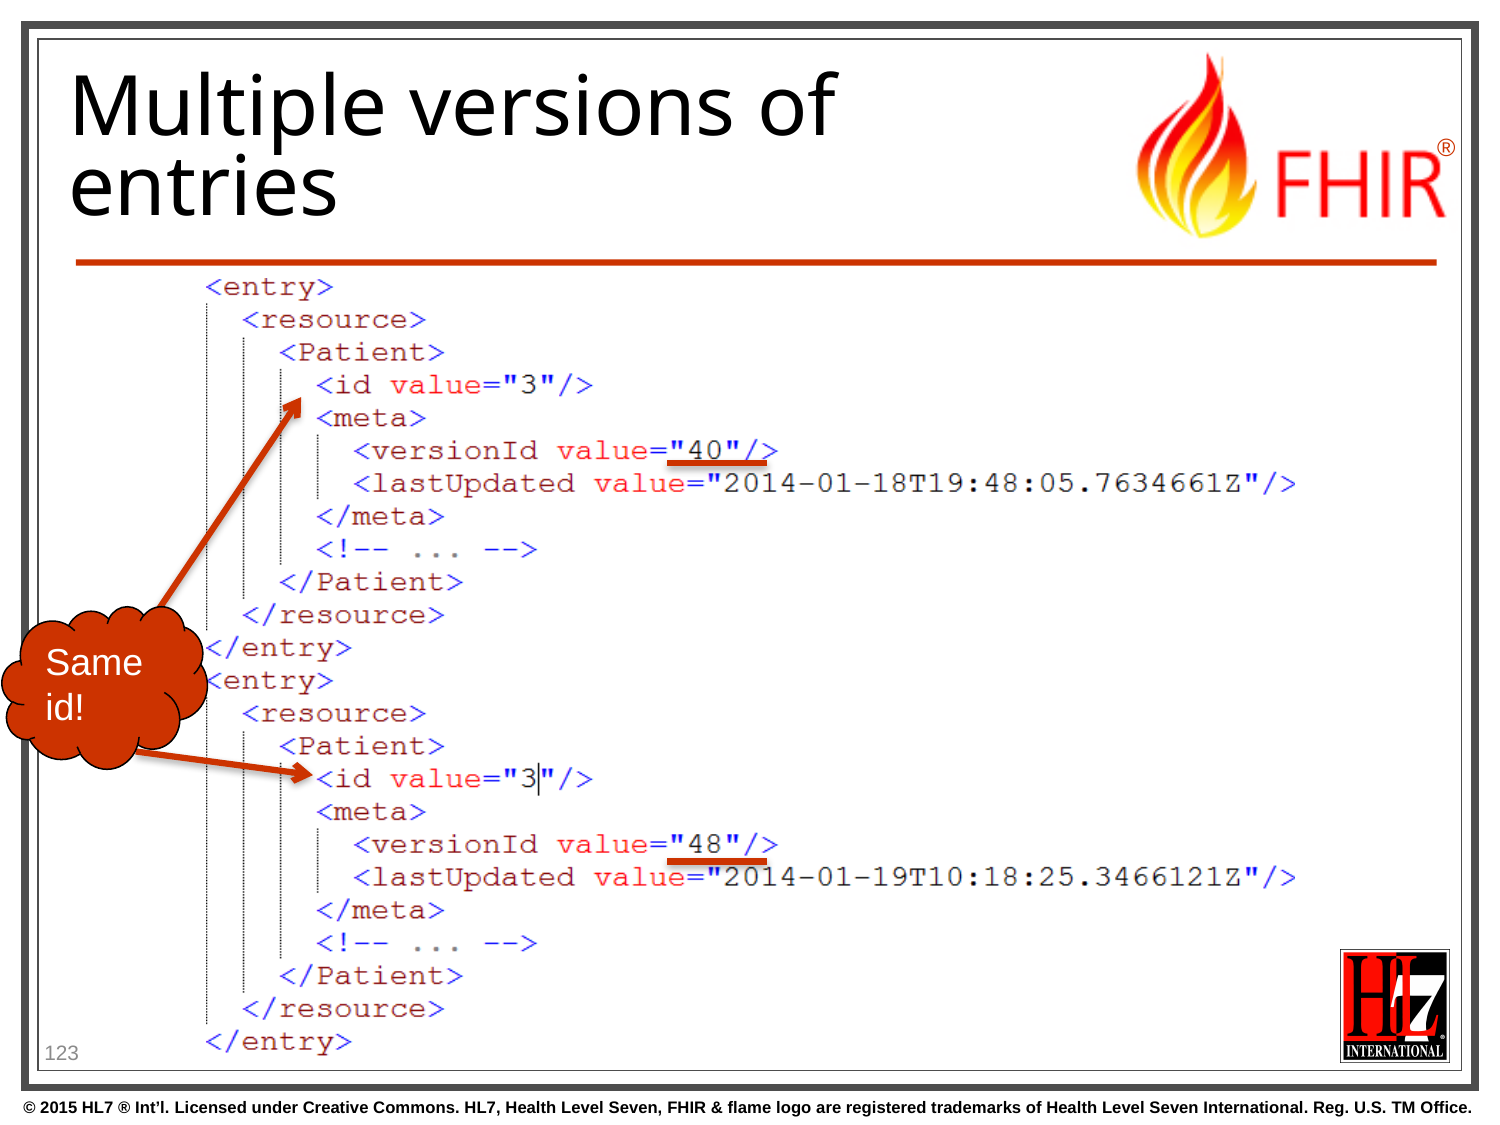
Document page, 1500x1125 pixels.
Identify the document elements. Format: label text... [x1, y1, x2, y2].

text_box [135, 396, 302, 644]
text_box Same id! [1, 606, 201, 770]
picture [1124, 42, 1458, 249]
slide_number 123 [29, 1034, 148, 1071]
picture [206, 278, 1295, 1057]
title Multiple versions of entries [53, 54, 1128, 249]
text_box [135, 751, 314, 776]
picture [1340, 949, 1450, 1063]
